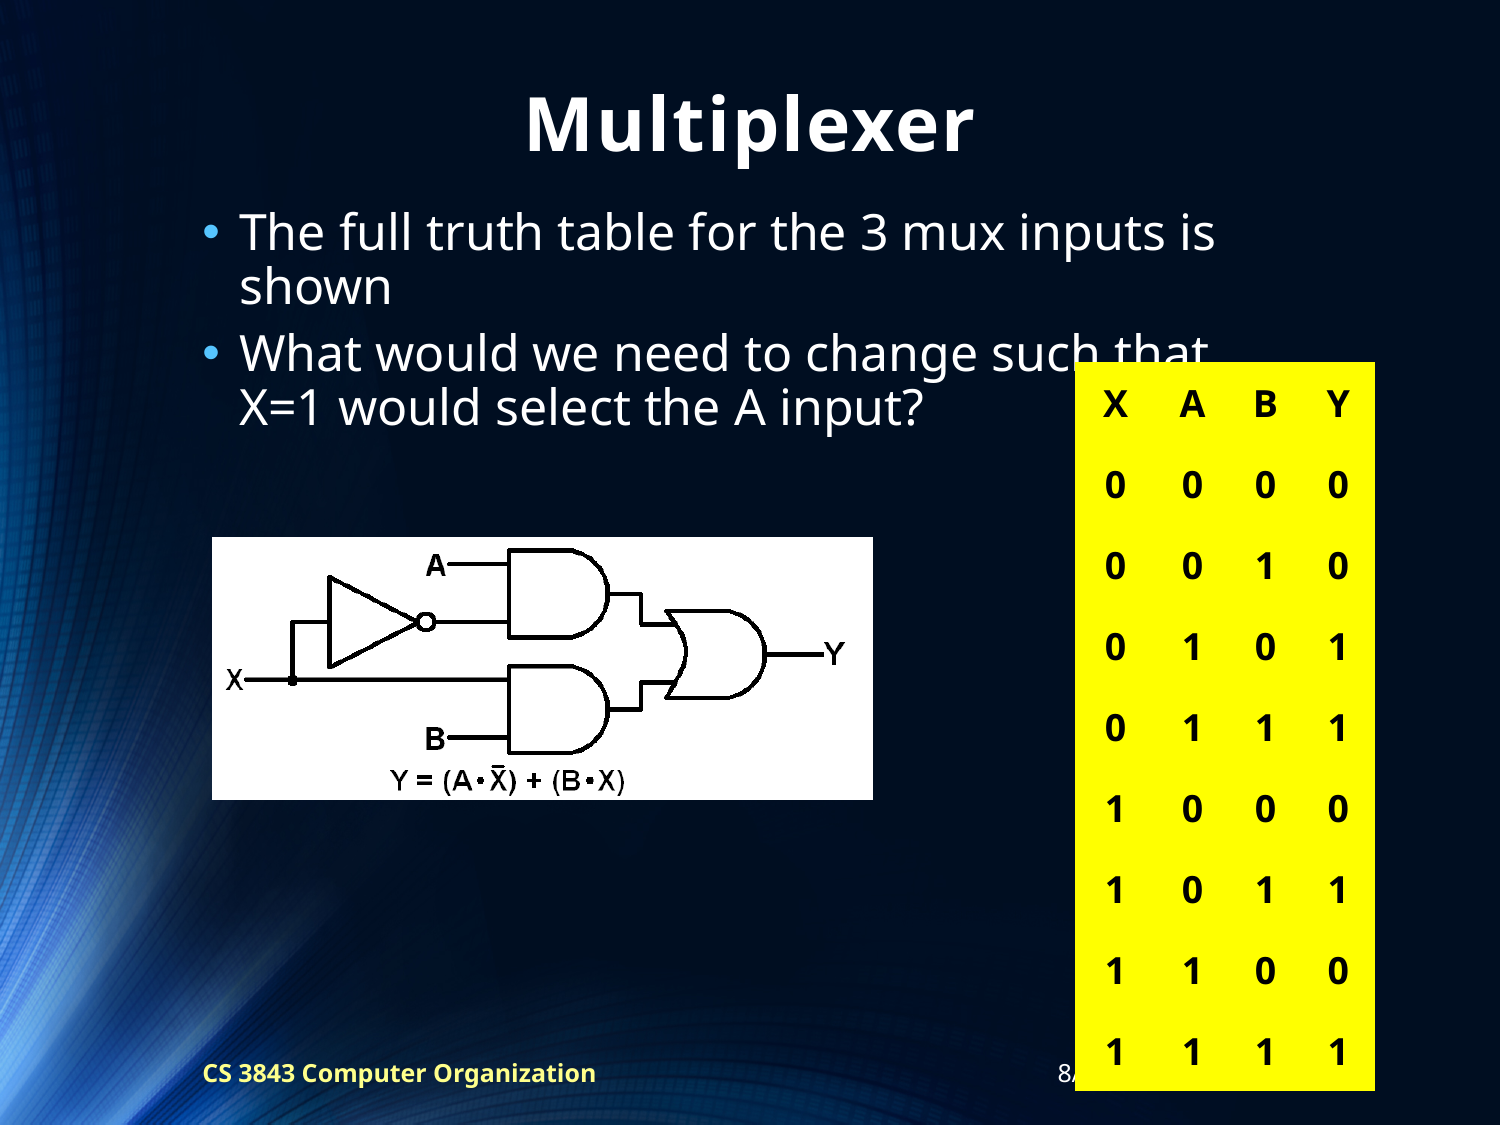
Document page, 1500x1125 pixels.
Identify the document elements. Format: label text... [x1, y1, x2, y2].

table_cell 0 [1302, 524, 1375, 605]
table_cell 1 [1075, 929, 1156, 1010]
table_cell 1 [1229, 1010, 1302, 1091]
table_cell 0 [1229, 443, 1302, 524]
picture [0, 0, 1500, 1125]
footer CS 3843 Computer Organization [187, 1050, 994, 1096]
table_cell 1 [1302, 605, 1375, 686]
table_cell 1 [1229, 524, 1302, 605]
title Multiplexer [187, 62, 1313, 175]
table_cell 0 [1302, 443, 1375, 524]
table_cell 0 [1302, 767, 1375, 848]
table_cell 1 [1075, 767, 1156, 848]
table_cell 0 [1075, 524, 1156, 605]
table_cell 0 [1156, 443, 1229, 524]
table_cell 1 [1229, 686, 1302, 767]
table_cell 0 [1156, 848, 1229, 929]
table_cell 1 [1302, 1010, 1375, 1091]
table_header X [1075, 362, 1156, 443]
table_cell 0 [1229, 929, 1302, 1010]
table_cell 1 [1302, 686, 1375, 767]
table_cell 1 [1229, 848, 1302, 929]
table_cell 1 [1075, 1010, 1156, 1091]
table_cell 1 [1156, 605, 1229, 686]
table_cell 1 [1156, 686, 1229, 767]
table_cell 0 [1302, 929, 1375, 1010]
slide_number 25 [1209, 1091, 1313, 1096]
table_cell 1 [1156, 929, 1229, 1010]
table_header A [1156, 362, 1229, 443]
table_cell 0 [1075, 605, 1156, 686]
table_cell 1 [1302, 848, 1375, 929]
table_cell 0 [1229, 605, 1302, 686]
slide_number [1012, 1050, 1191, 1096]
table_cell 0 [1075, 443, 1156, 524]
table_cell 0 [1156, 524, 1229, 605]
list The full truth table for the 3 mux inputs is shown What would we need to change such that X=1 would select the A input? [187, 200, 1312, 1013]
table_cell 1 [1075, 848, 1156, 929]
table_cell 1 [1156, 1010, 1229, 1091]
table_header Y [1302, 362, 1375, 443]
table_cell 0 [1229, 767, 1302, 848]
table_header B [1229, 362, 1302, 443]
table_cell 0 [1075, 686, 1156, 767]
table_cell 0 [1156, 767, 1229, 848]
